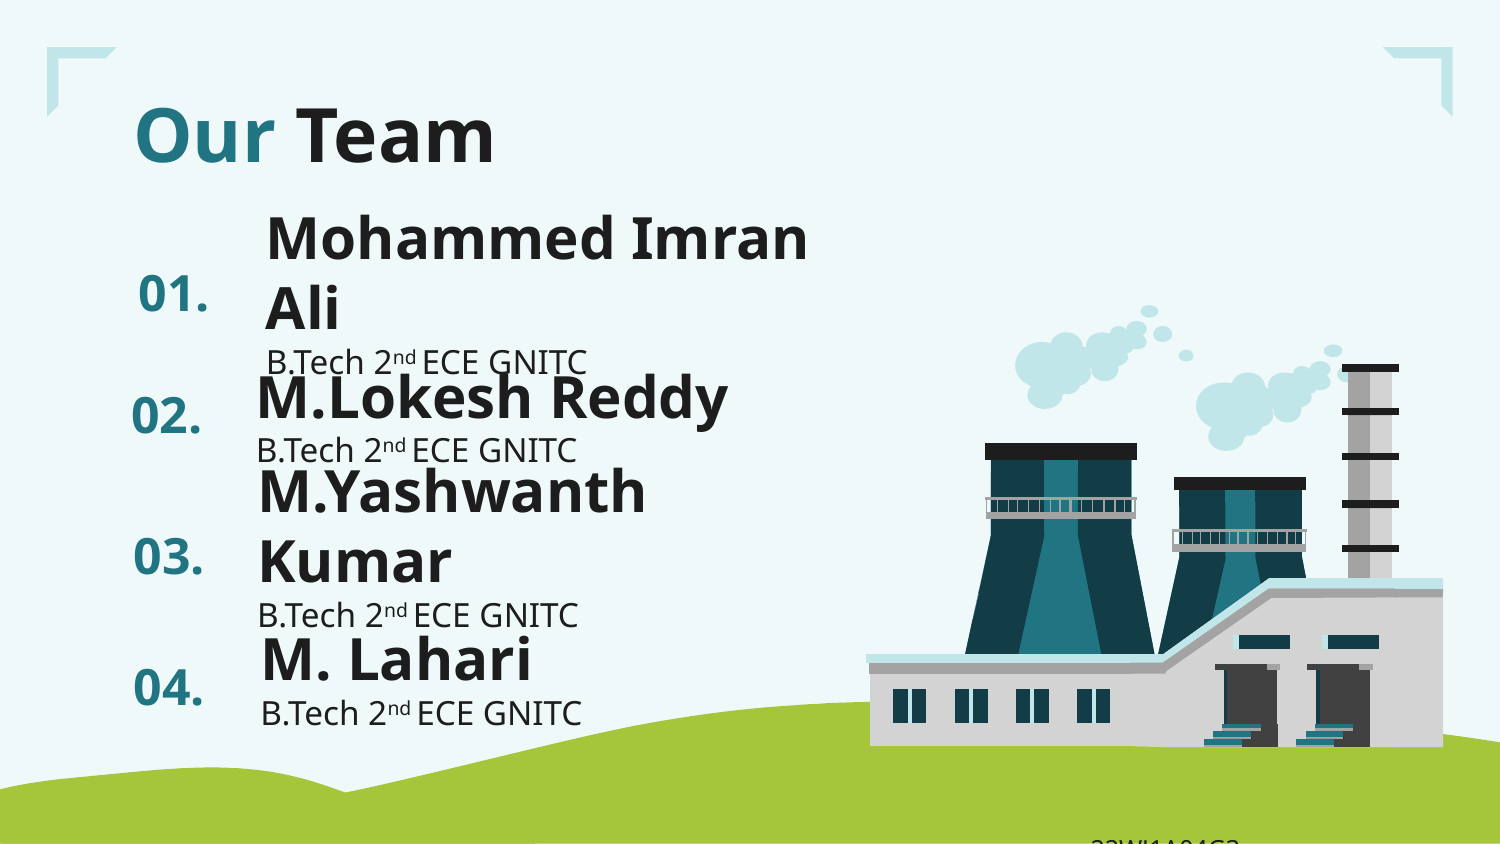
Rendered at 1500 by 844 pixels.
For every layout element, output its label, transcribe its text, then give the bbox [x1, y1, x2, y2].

subtitle M.Lokesh Reddy B.Tech 2nd ECE GNITC [235, 359, 835, 470]
title 01. [87, 242, 245, 340]
title 03. [82, 505, 257, 604]
text_box 22WJ1A04G3 [905, 813, 1261, 844]
title 02. [79, 364, 235, 463]
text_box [865, 304, 1444, 748]
subtitle M.Yashwanth Kumar B.Tech 2nd ECE GNITC [237, 488, 820, 599]
subtitle M. Lahari B.Tech 2nd ECE GNITC [240, 622, 612, 733]
subtitle Mohammed Imran Ali B.Tech 2nd ECE GNITC [245, 236, 862, 346]
title Our Team [118, 72, 1382, 167]
title 04. [64, 636, 275, 735]
